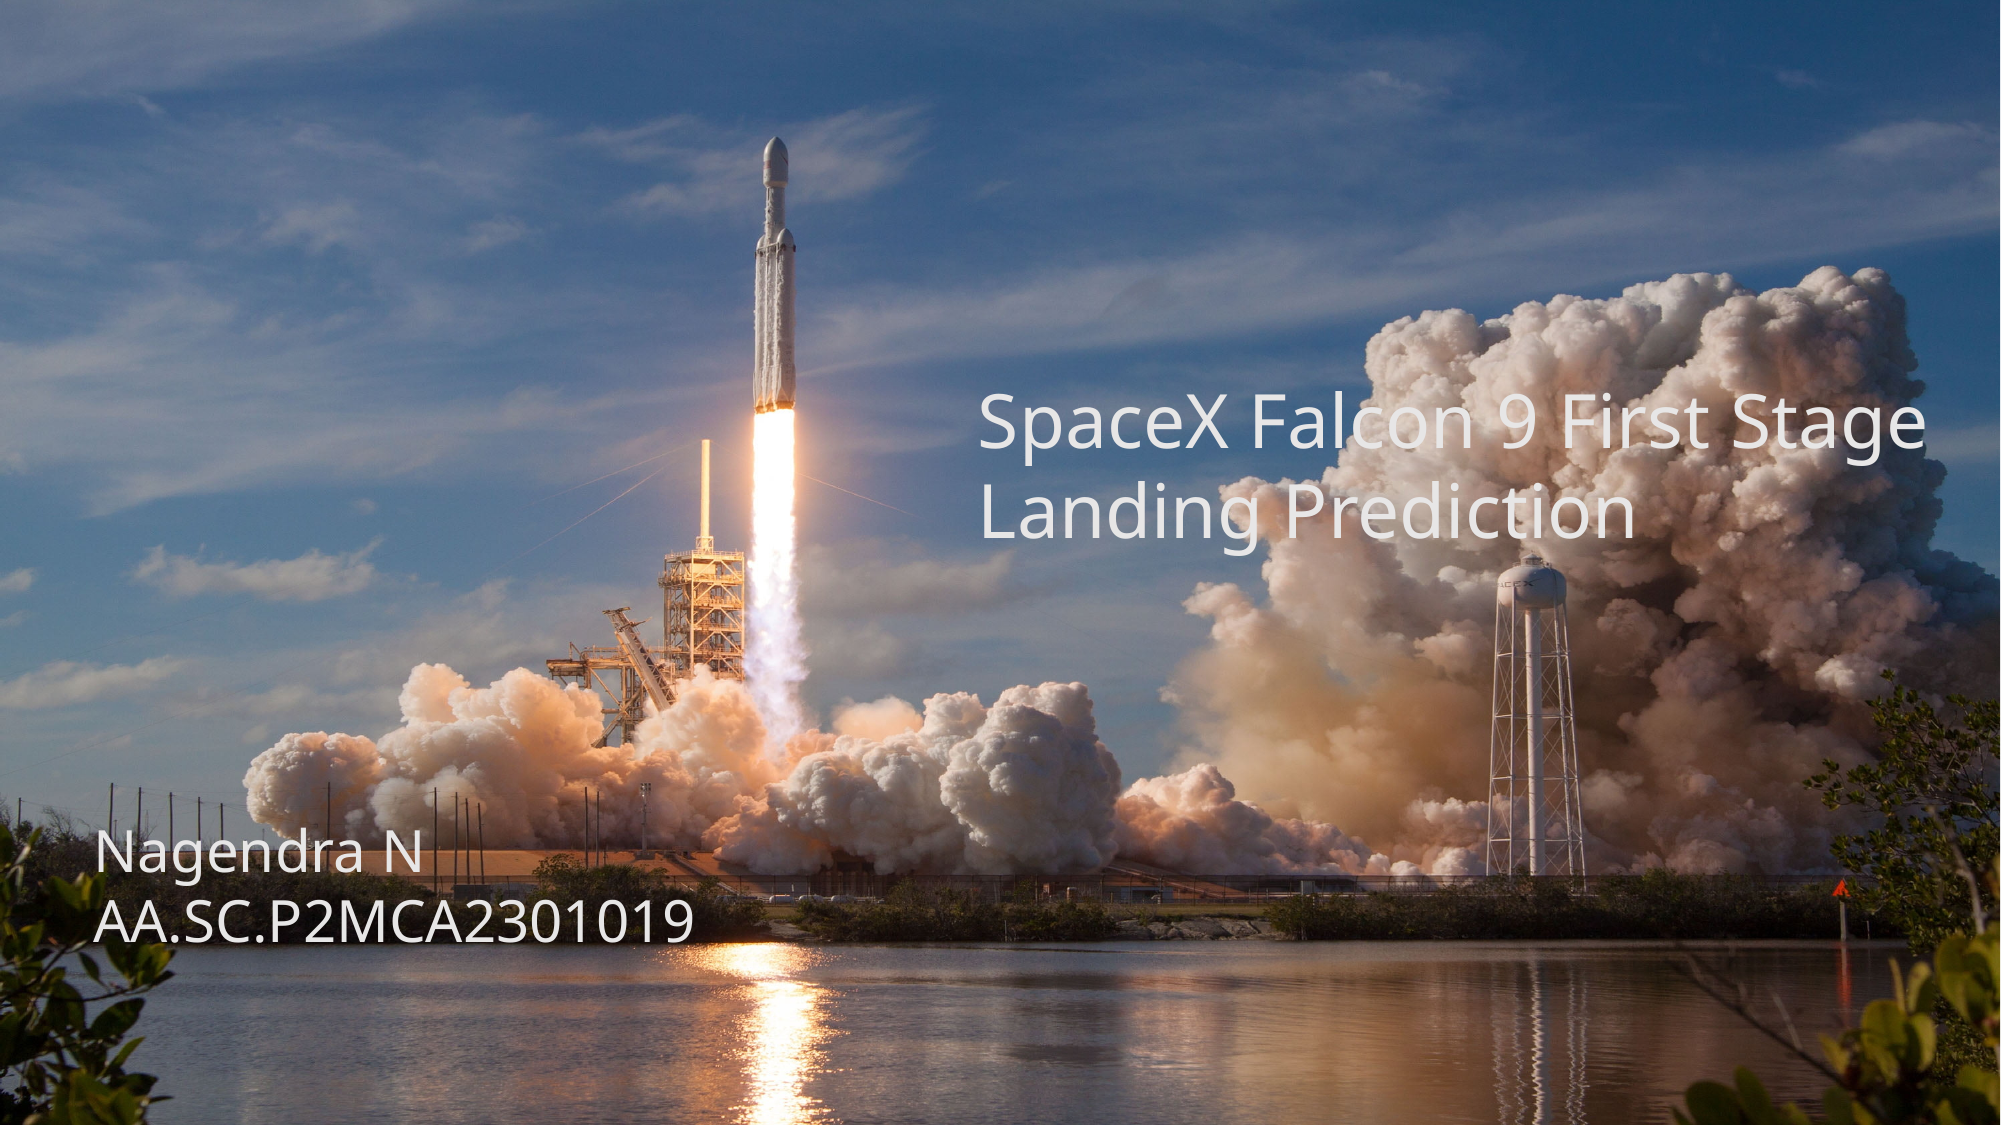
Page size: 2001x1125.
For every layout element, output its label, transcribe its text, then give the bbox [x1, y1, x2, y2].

picture [0, 0, 2001, 1125]
text_box SpaceX Falcon 9 First Stage Landing Prediction [963, 365, 1981, 561]
text_box Nagendra N AA.SC.P2MCA2301019 [78, 806, 964, 962]
